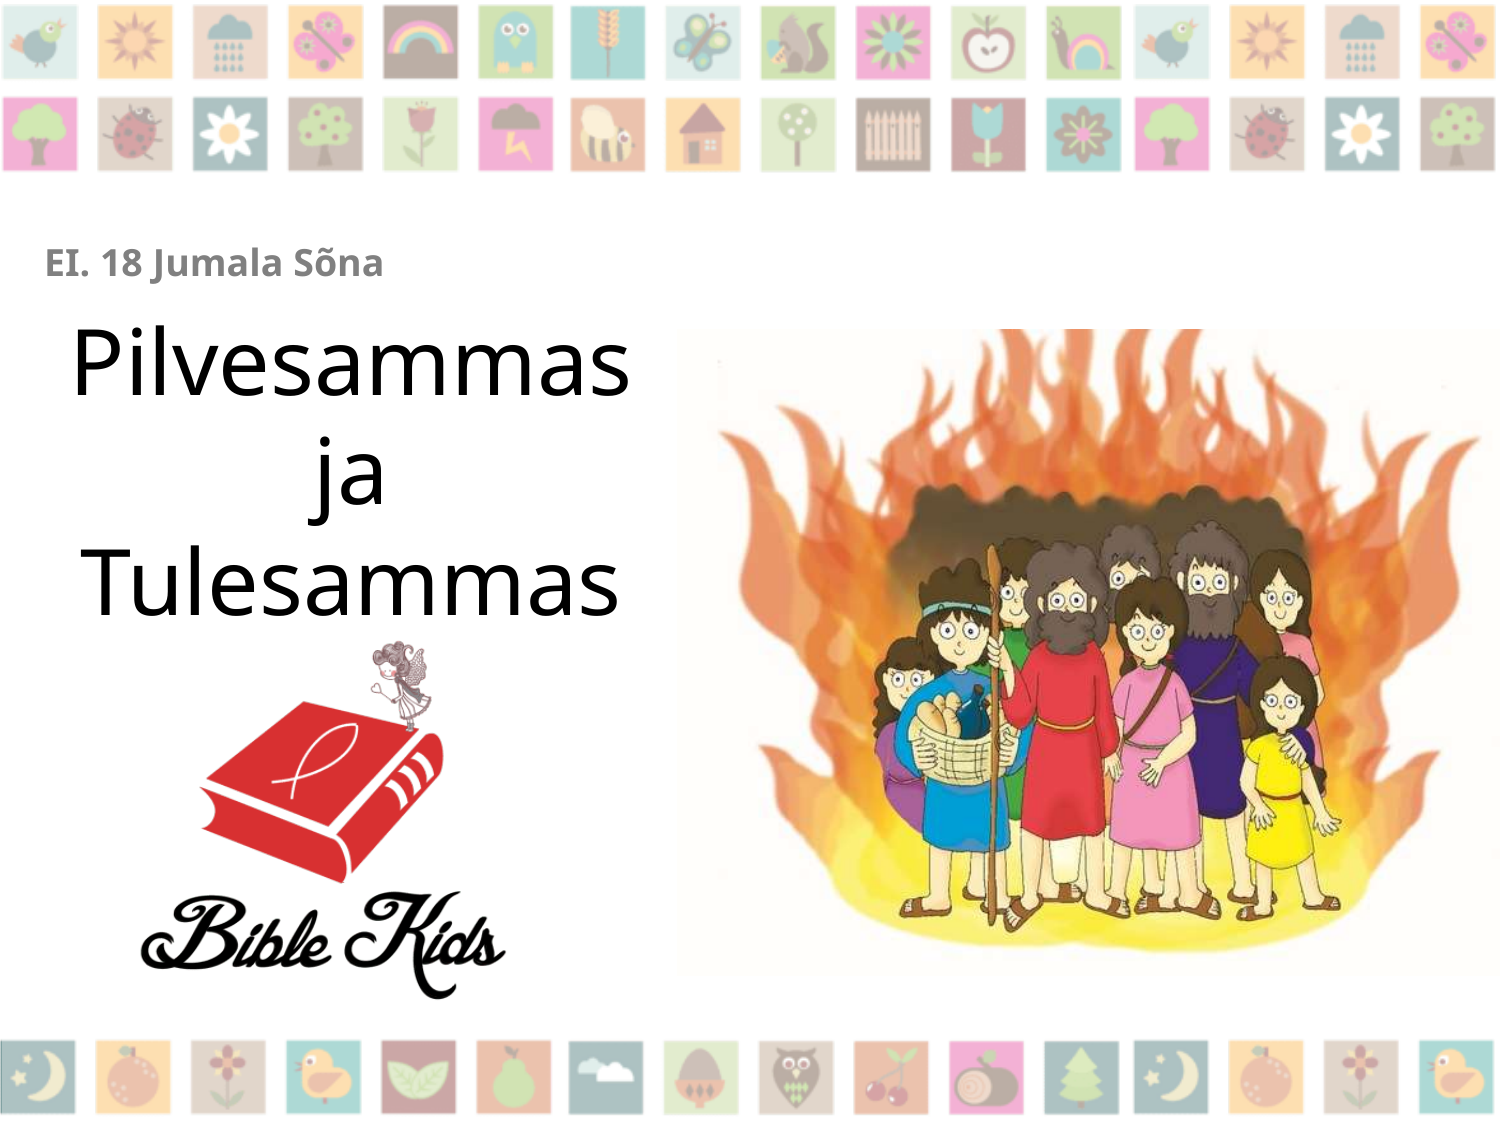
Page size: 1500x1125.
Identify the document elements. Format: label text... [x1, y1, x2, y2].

picture [114, 603, 544, 1030]
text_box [0, 3, 1500, 181]
picture [677, 329, 1500, 977]
text_box EI. 18 Jumala Sõna [29, 231, 526, 292]
text_box Pilvesammas ja Tulesammas [28, 296, 674, 641]
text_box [0, 1028, 1500, 1118]
